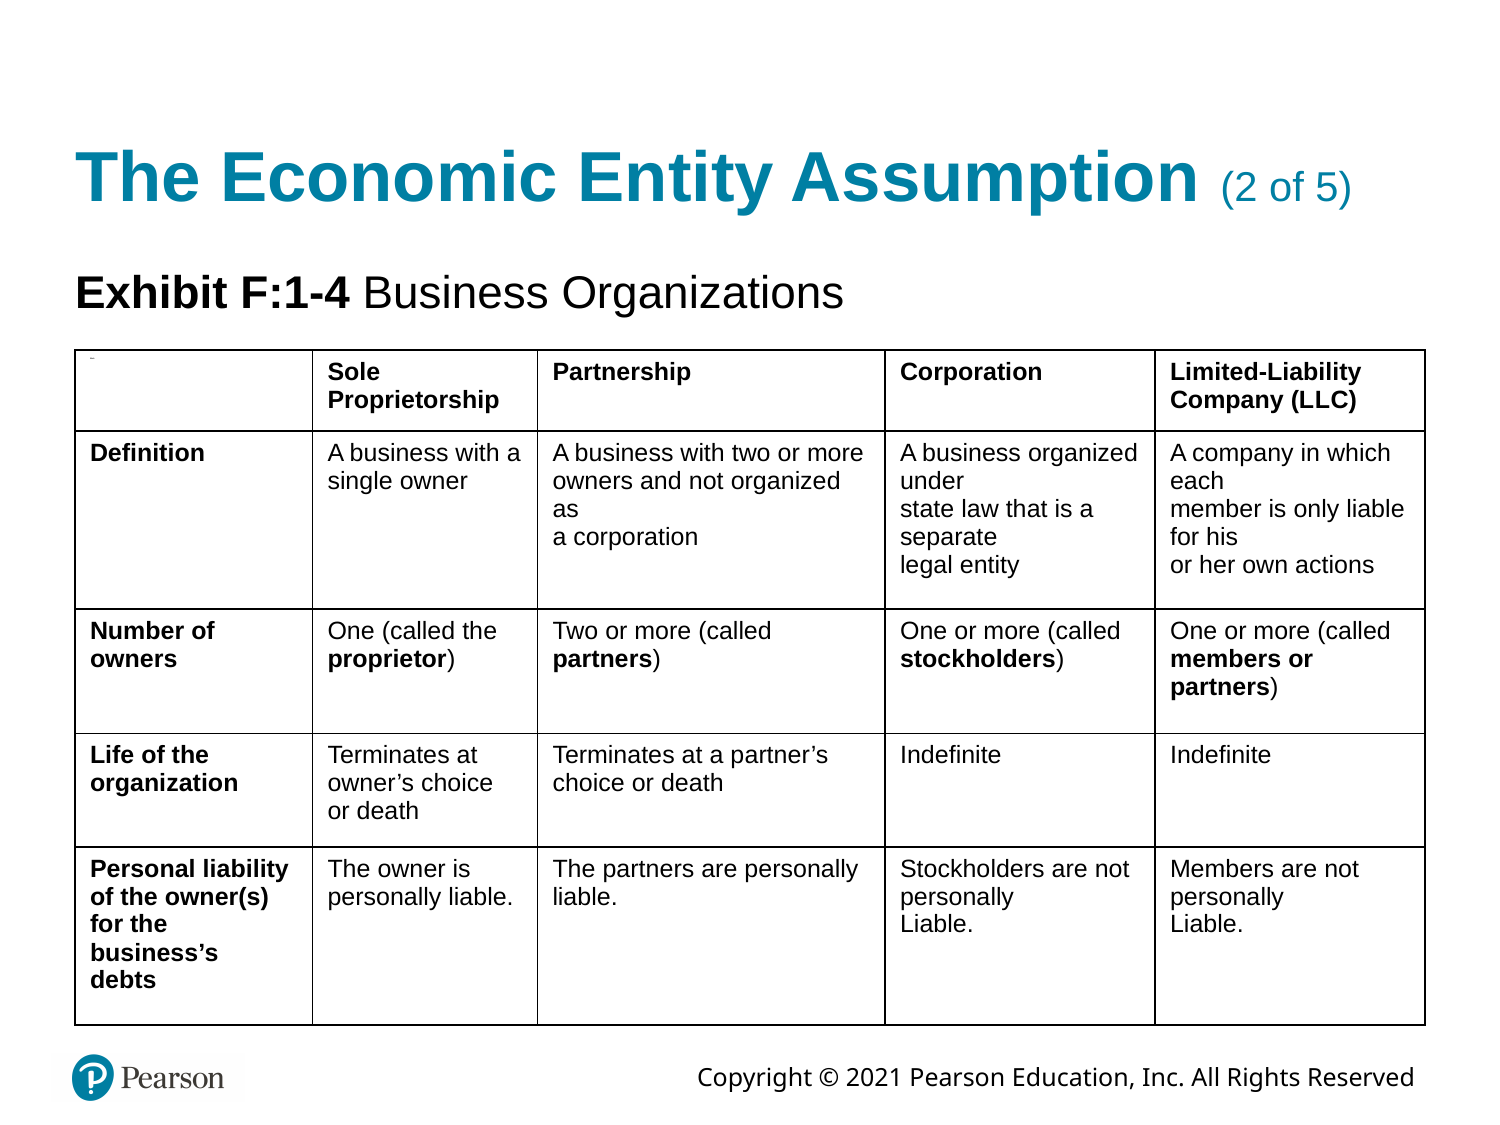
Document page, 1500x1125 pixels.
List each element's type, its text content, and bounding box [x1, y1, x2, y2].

table_header Corporation [886, 351, 1154, 430]
table_cell A company in which each member is only liable for his or her own actions [1156, 432, 1424, 608]
table_cell One or more (called members or partners) [1156, 610, 1424, 733]
table_cell Stockholders are not personally Liable. [886, 848, 1154, 1024]
table_header Partnership [538, 351, 884, 430]
table_cell A business with a single owner [313, 432, 537, 608]
table_cell The owner is personally liable. [313, 848, 537, 1024]
table_cell The partners are personally liable. [538, 848, 884, 1024]
table_header Blank [76, 351, 312, 430]
table_cell Terminates at a partner’s choice or death [538, 734, 884, 846]
table_cell Indefinite [1156, 734, 1424, 846]
table_cell A business organized under state law that is a separate legal entity [886, 432, 1154, 608]
table_cell Indefinite [886, 734, 1154, 846]
table_cell Personal liability of the owner(s) for the business’s debts [76, 848, 312, 1024]
list Exhibit F:1-4 Business Organizations [75, 262, 888, 331]
table_cell One or more (called stockholders) [886, 610, 1154, 733]
table_cell Two or more (called partners) [538, 610, 884, 733]
table_cell Members are not personally Liable. [1156, 848, 1424, 1024]
table_cell Number of owners [76, 610, 312, 733]
table_cell A business with two or more owners and not organized as a corporation [538, 432, 884, 608]
title The Economic Entity Assumption (2 of 5) [75, 35, 1425, 216]
picture [51, 1053, 245, 1102]
table_cell Terminates at owner’s choice or death [313, 734, 537, 846]
table_header Limited-Liability Company (L L C) [1156, 351, 1424, 430]
table_header Sole Proprietorship [313, 351, 537, 430]
table_cell One (called the proprietor) [313, 610, 537, 733]
table_cell Definition [76, 432, 312, 608]
table_cell Life of the organization [76, 734, 312, 846]
